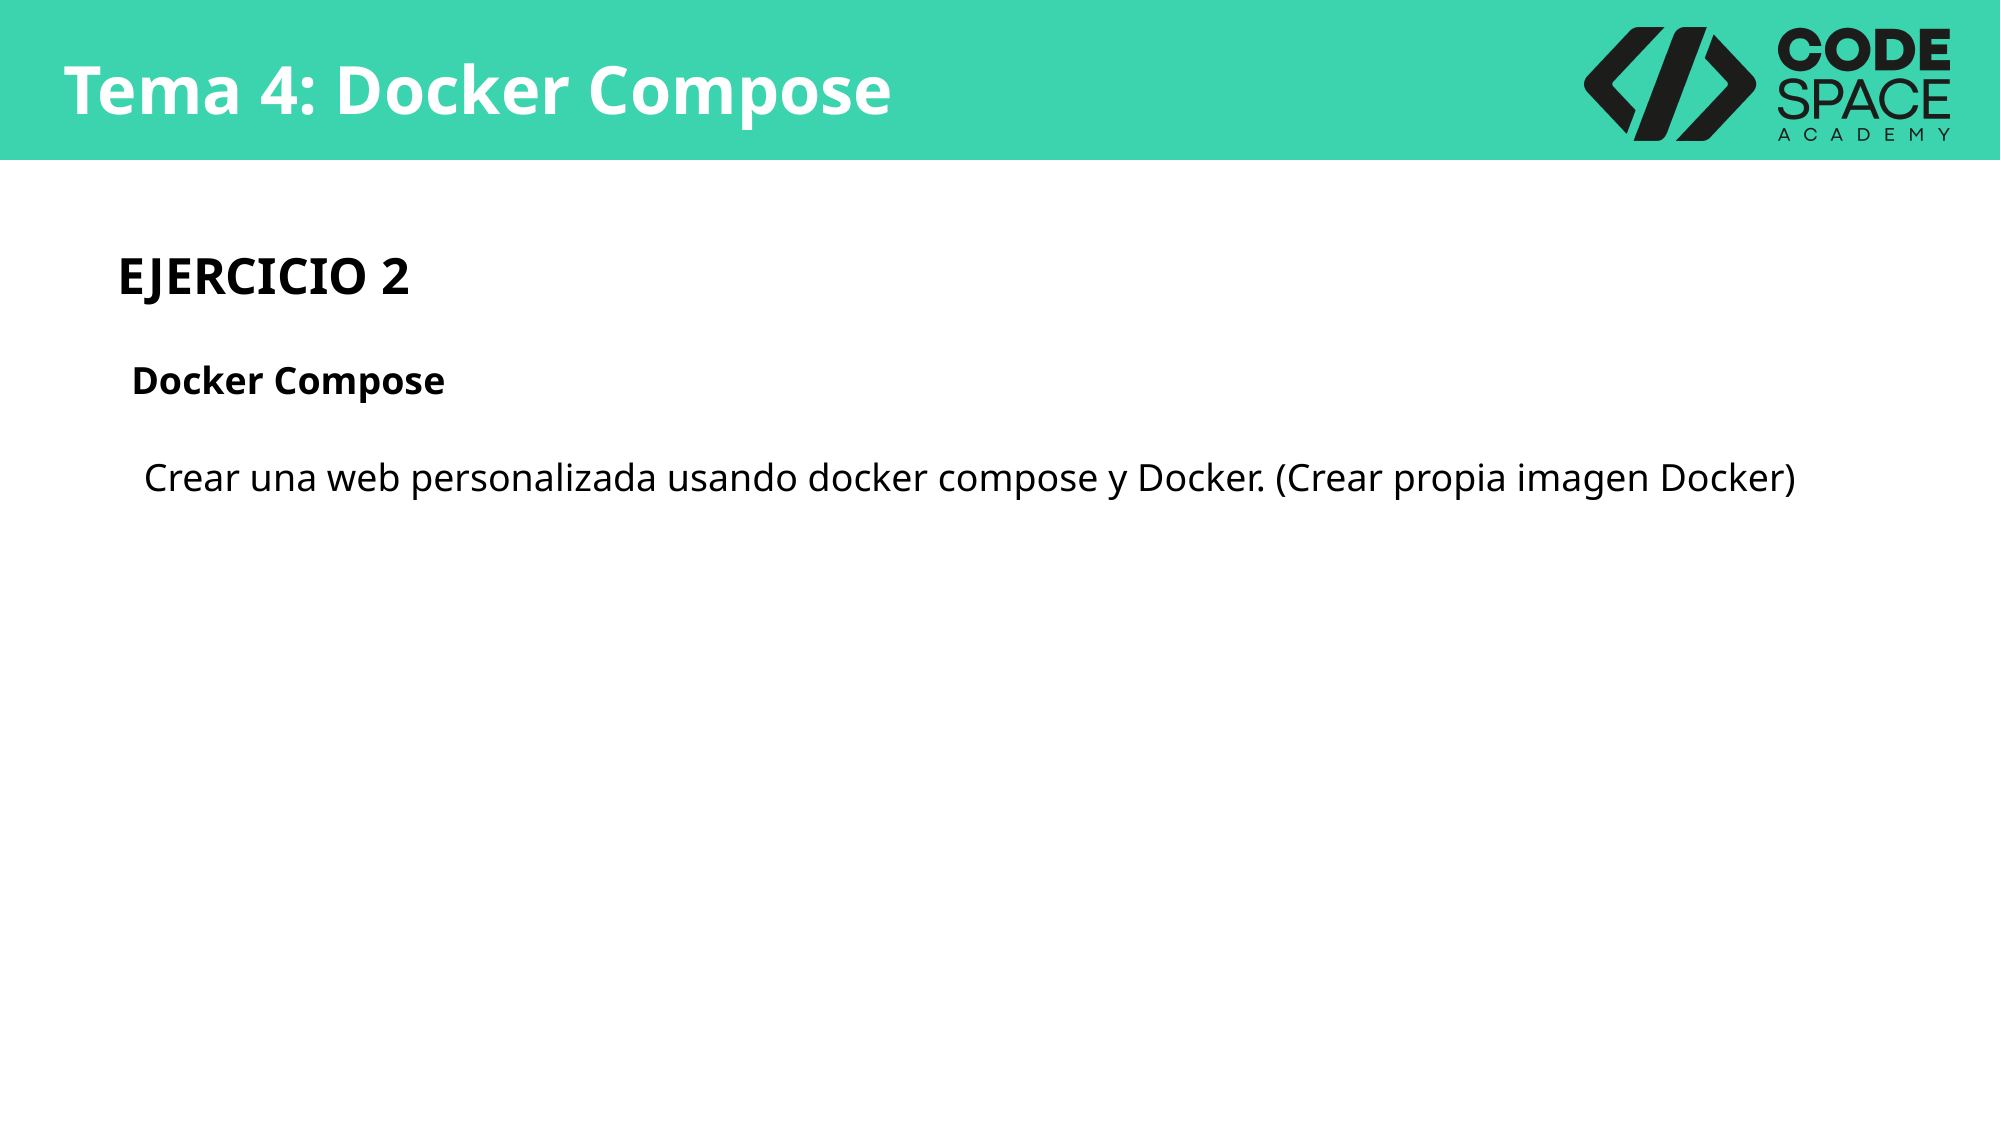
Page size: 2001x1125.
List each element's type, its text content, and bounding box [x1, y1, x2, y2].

text_box Crear una web personalizada usando docker compose y Docker. (Crear propia imagen Docker) [129, 446, 1930, 507]
text_box [0, 0, 2000, 160]
text_box Docker Compose [116, 349, 461, 409]
text_box Tema 4: Docker Compose [43, 36, 1458, 132]
text_box EJERCICIO 2 [102, 236, 425, 312]
picture [1584, 27, 1950, 141]
